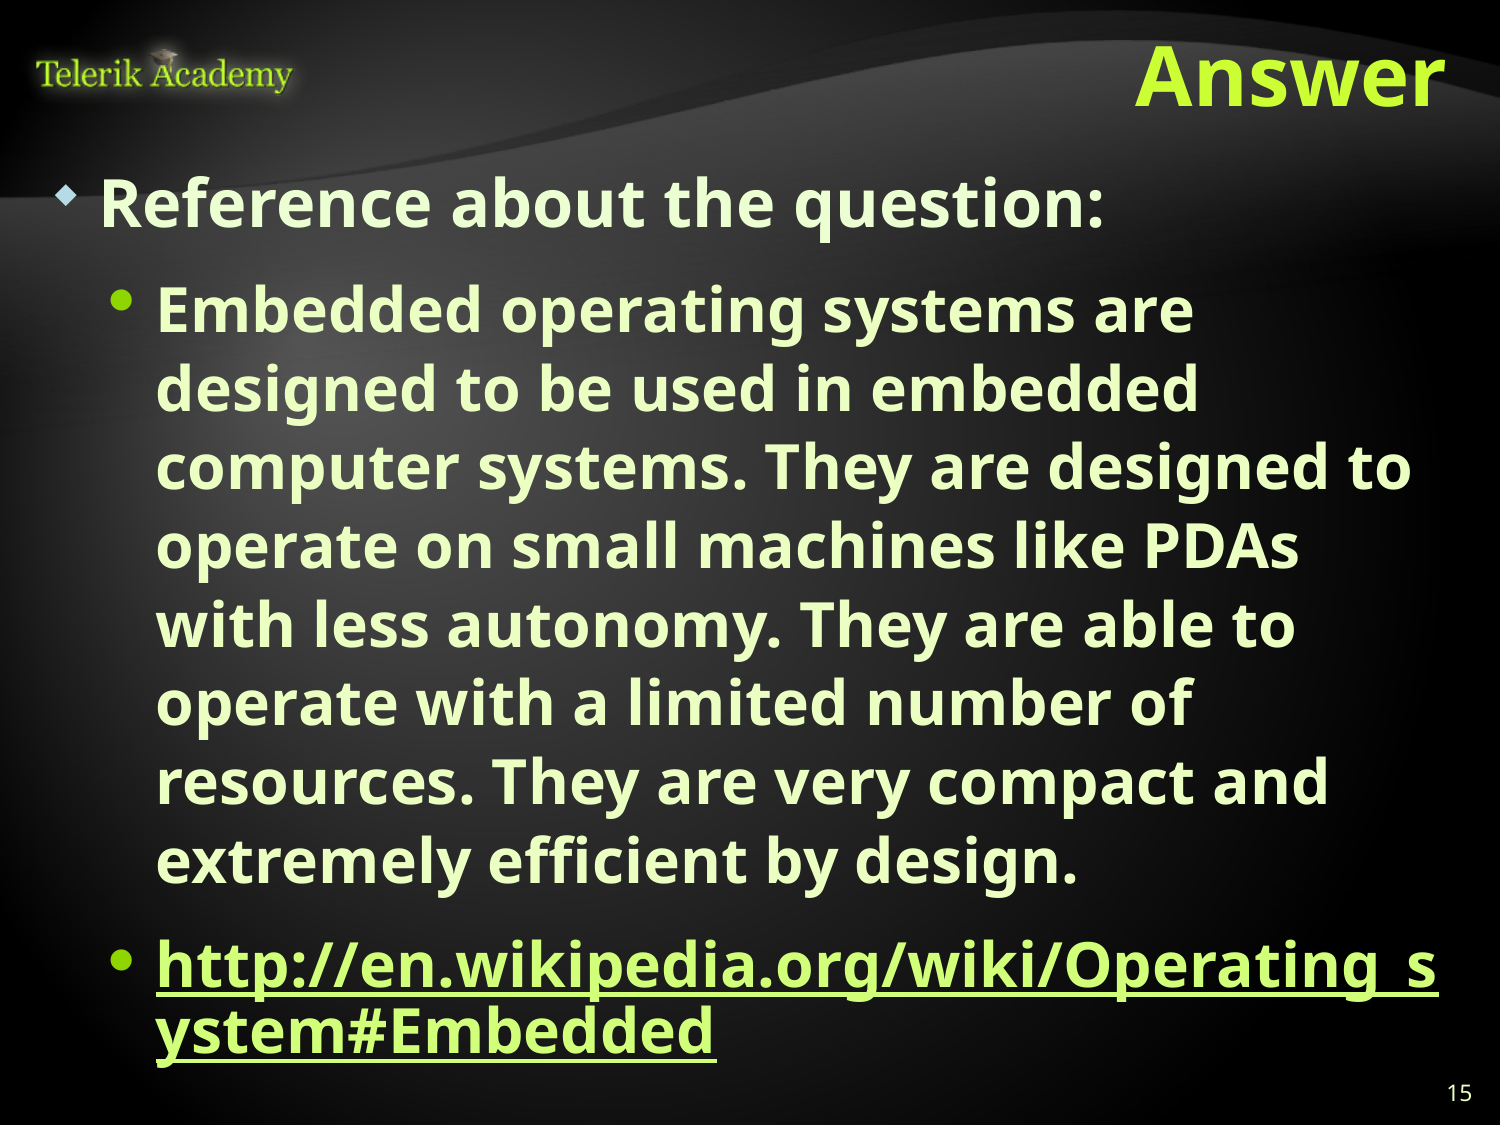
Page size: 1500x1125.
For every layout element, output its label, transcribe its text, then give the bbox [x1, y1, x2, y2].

title Answer [300, 12, 1463, 149]
slide_number 15 [1412, 1074, 1488, 1113]
list Reference about the question: Embedded operating systems are designed to be used in embedded computer systems. They are designed to operate on small machines like PDAs with less autonomy. They are able to operate with a limited number of resources. They are very compact and extremely efficient by design. http://en.wikipedia.org/wiki/Operating_system#Embedded [37, 149, 1463, 1100]
picture [0, 0, 1500, 1125]
